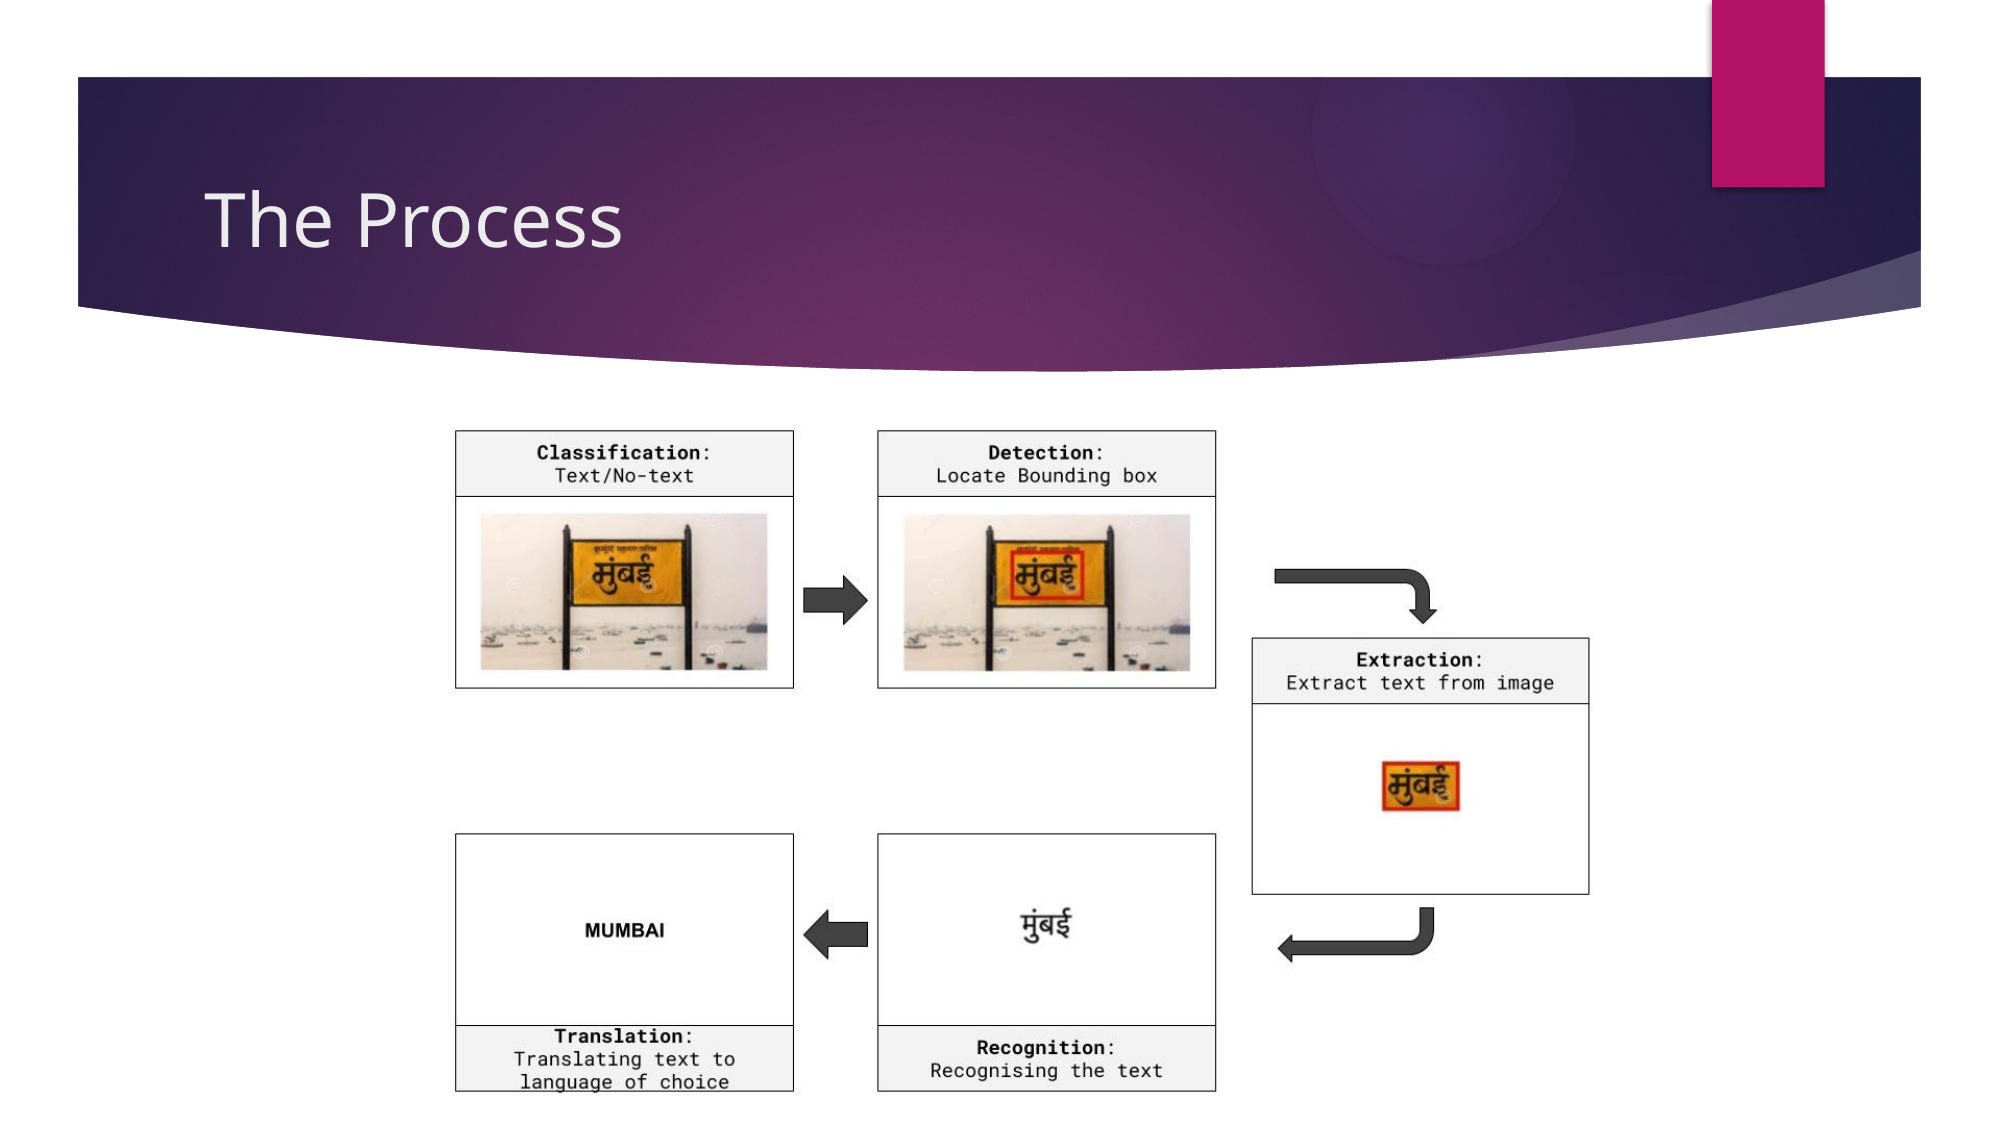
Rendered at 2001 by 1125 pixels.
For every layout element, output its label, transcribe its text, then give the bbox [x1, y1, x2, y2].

picture [426, 397, 1627, 1125]
title The Process [189, 159, 1627, 276]
